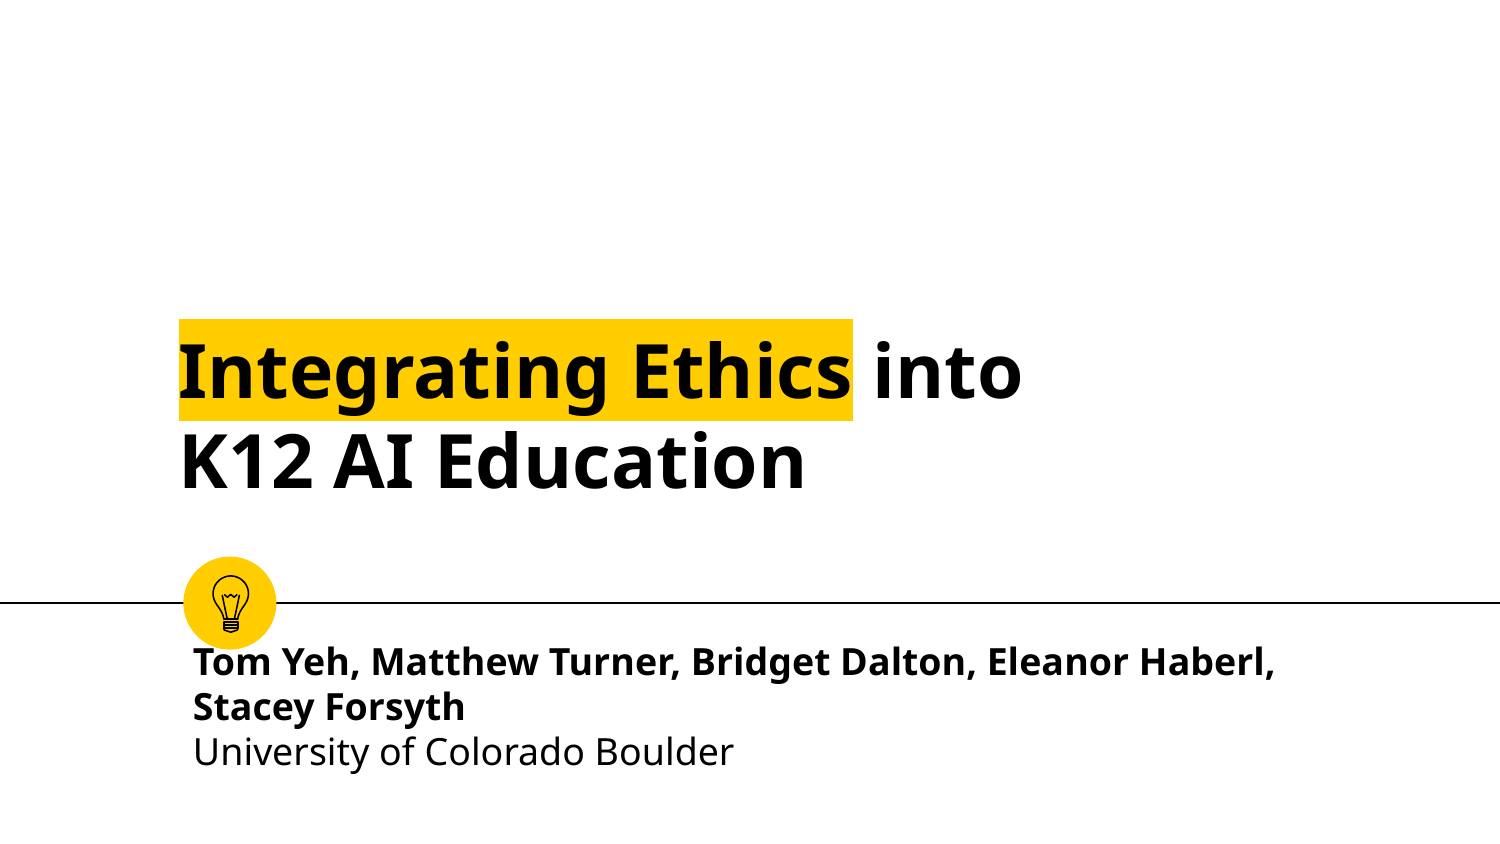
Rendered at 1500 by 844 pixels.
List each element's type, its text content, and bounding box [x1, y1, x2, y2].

title Integrating Ethics into K12 AI Education [163, 328, 1131, 519]
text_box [212, 575, 249, 633]
text_box Tom Yeh, Matthew Turner, Bridget Dalton, Eleanor Haberl, Stacey Forsyth University of Colorado Boulder [177, 708, 1376, 789]
